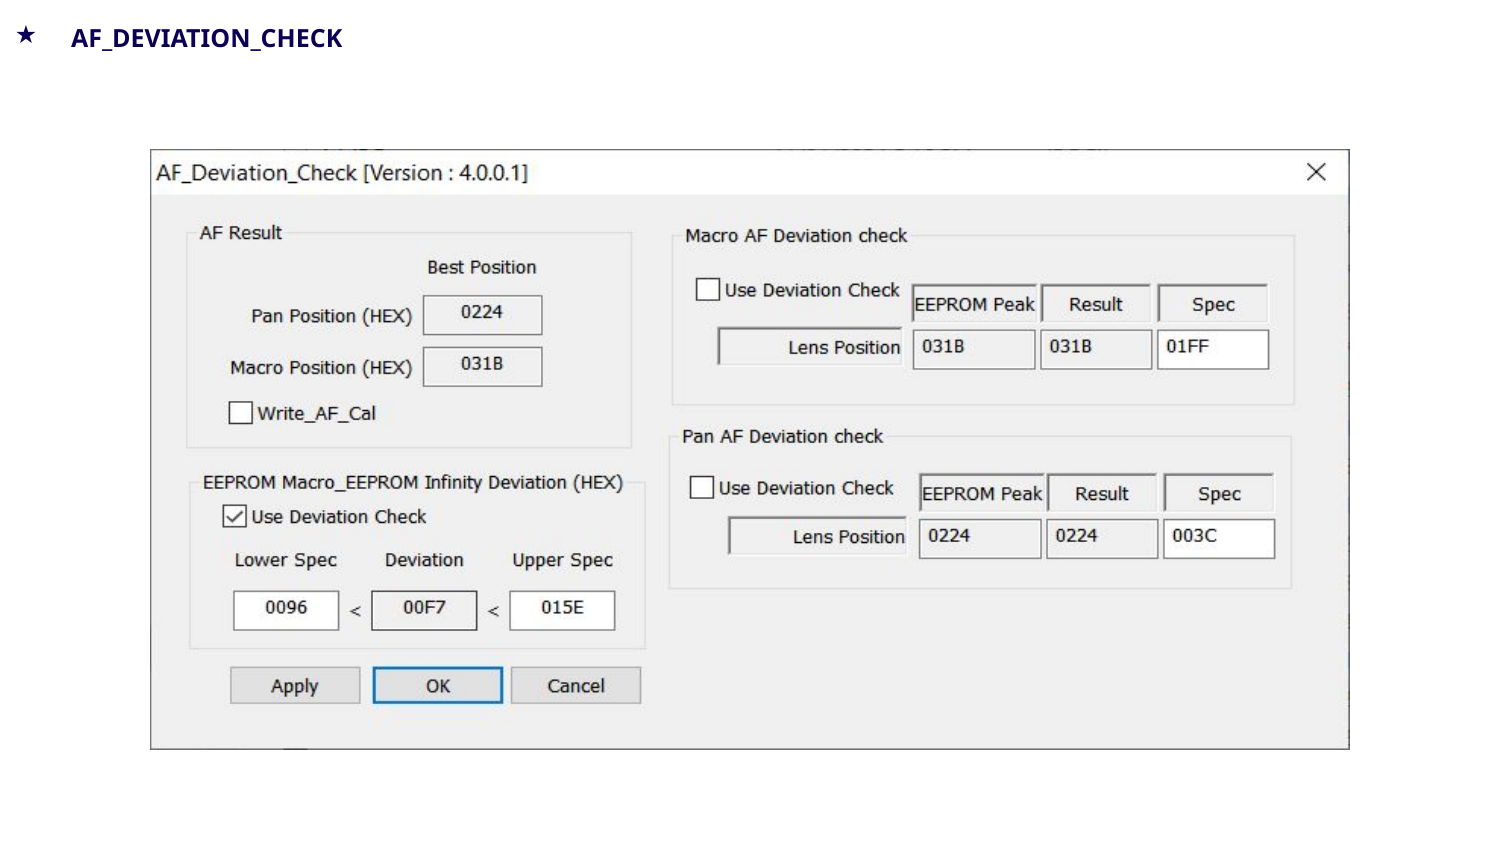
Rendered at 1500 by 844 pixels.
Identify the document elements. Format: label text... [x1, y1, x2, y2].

text_box AF_DEVIATION_CHECK [0, 0, 825, 75]
picture [149, 149, 1350, 750]
